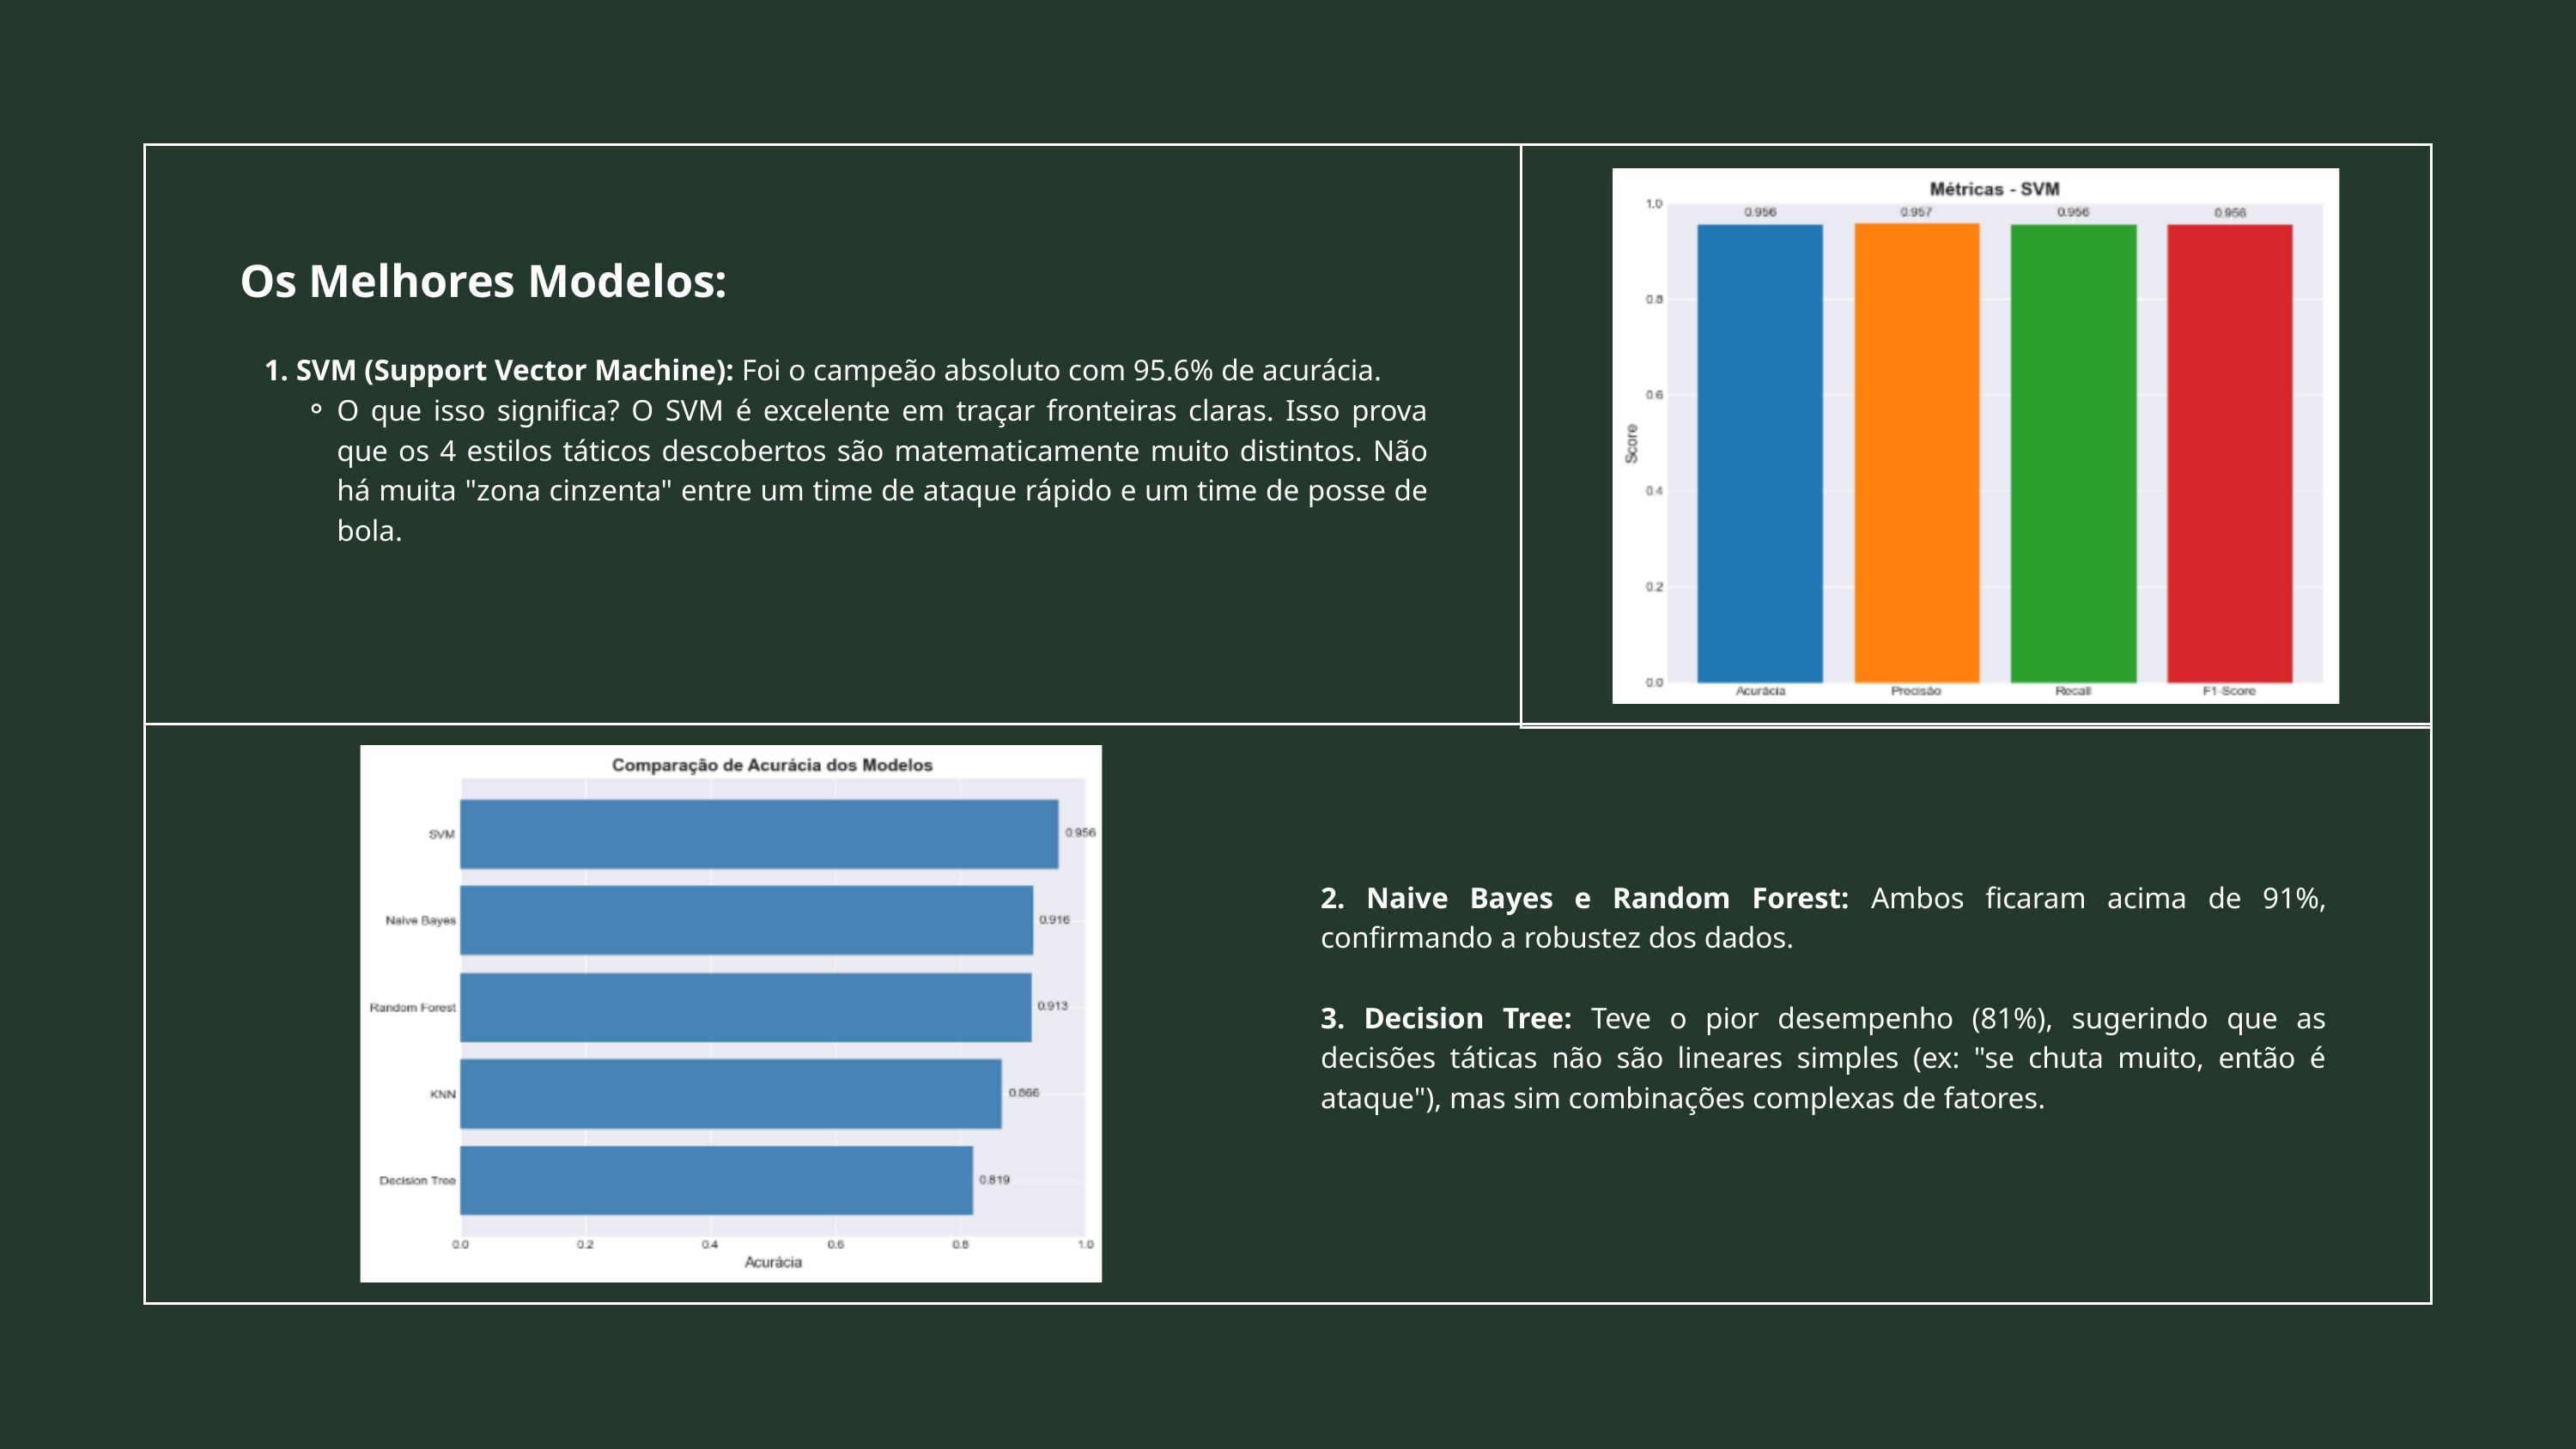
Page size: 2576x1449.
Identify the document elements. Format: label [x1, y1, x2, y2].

text_box [144, 144, 1519, 723]
text_box [144, 724, 2432, 1304]
text_box [1520, 144, 2432, 728]
